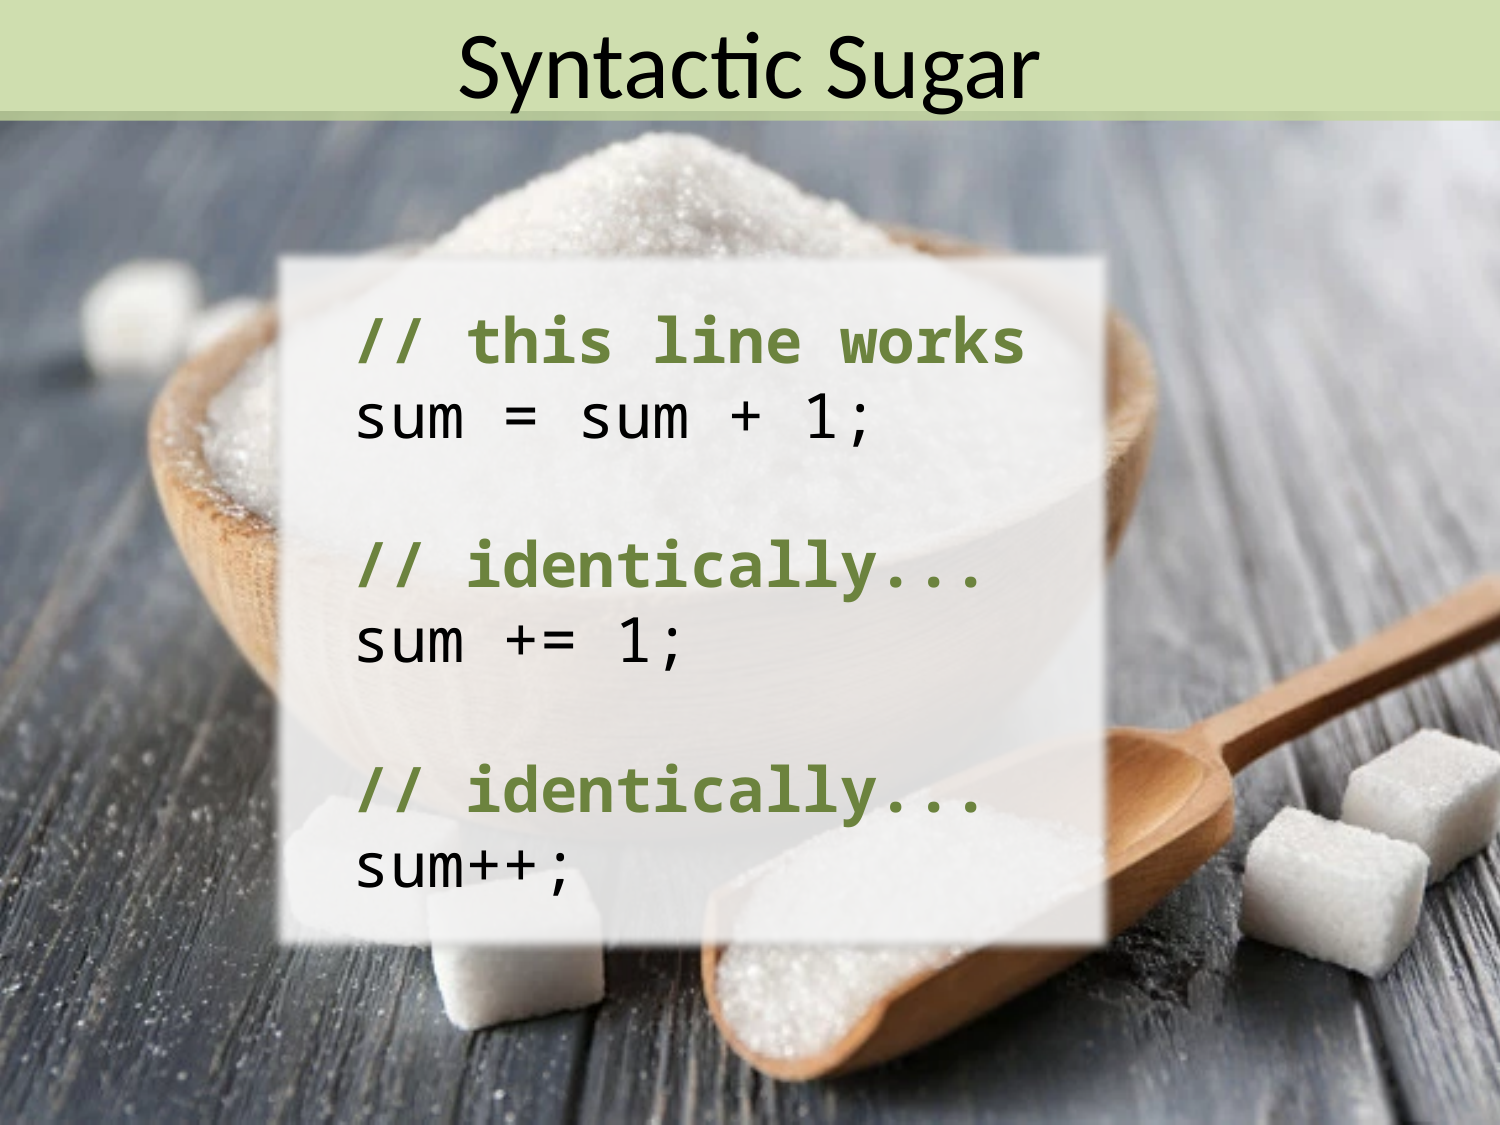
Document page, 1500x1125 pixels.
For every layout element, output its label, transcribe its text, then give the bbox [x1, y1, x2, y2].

picture [0, 111, 1500, 1125]
text_box Syntactic Sugar [0, 0, 1500, 111]
